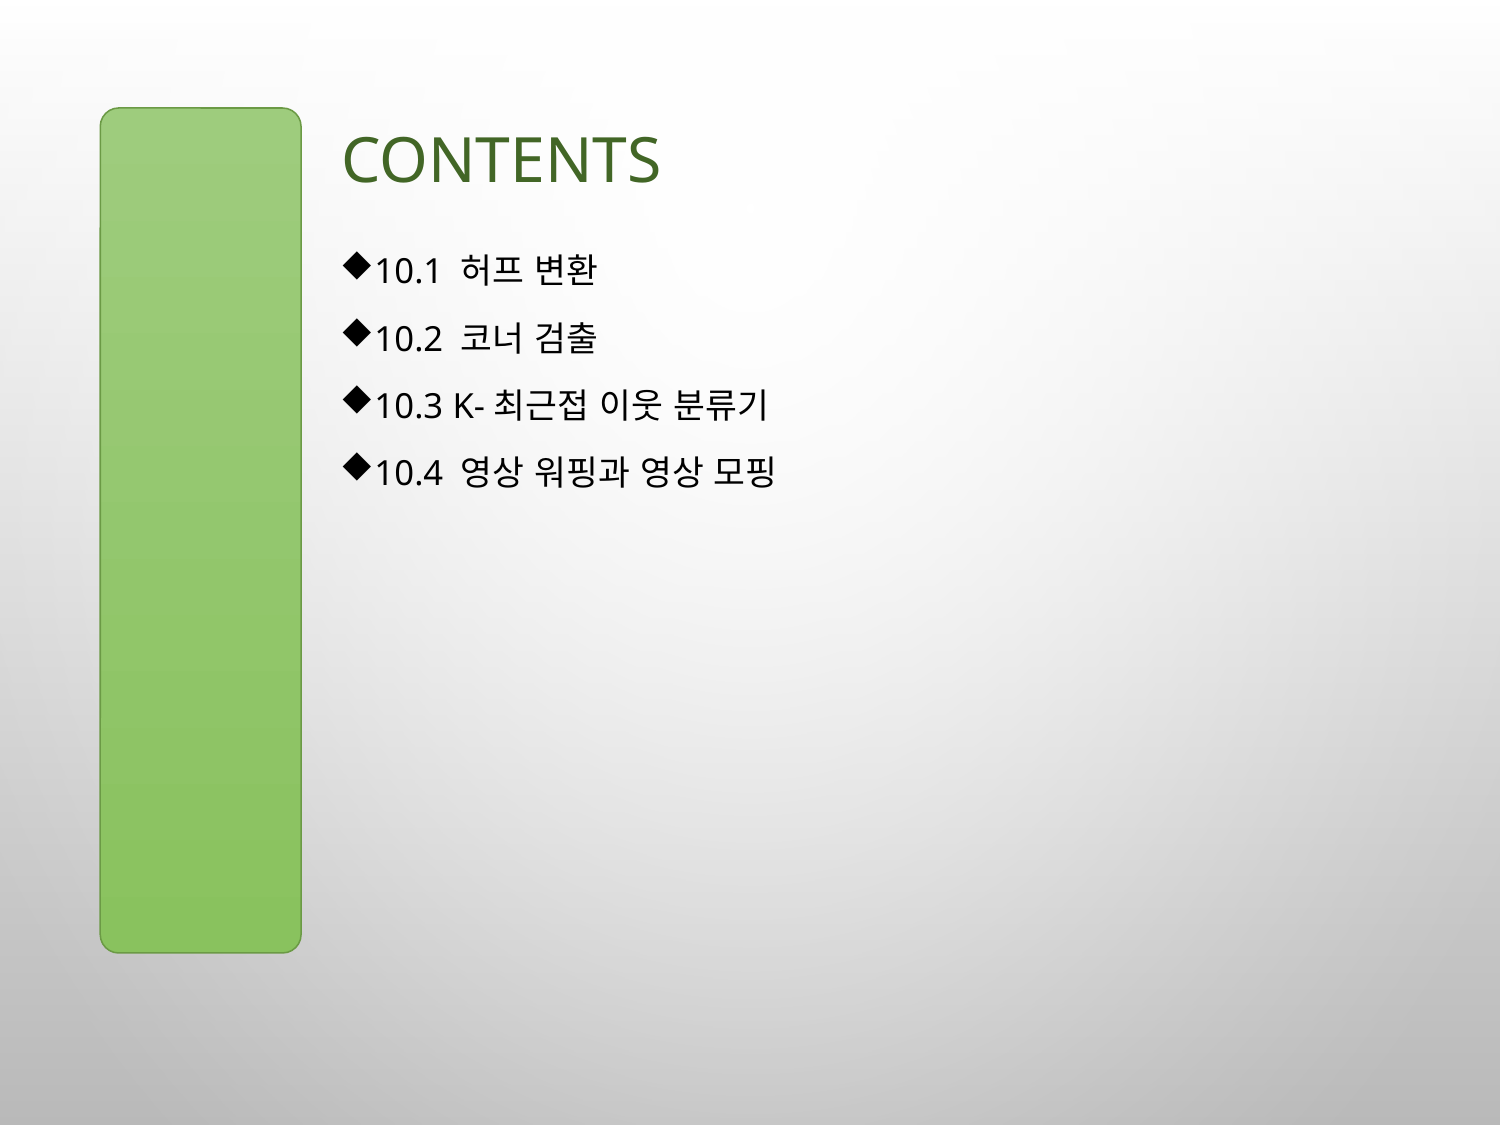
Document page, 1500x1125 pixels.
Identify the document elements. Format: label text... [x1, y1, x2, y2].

title contents [326, 101, 1200, 224]
list 10.1 허프 변환 10.2 코너 검출 10.3 k-최근접 이웃 분류기 10.4 영상 워핑과 영상 모핑 [324, 233, 1471, 943]
picture [0, 0, 1500, 1125]
